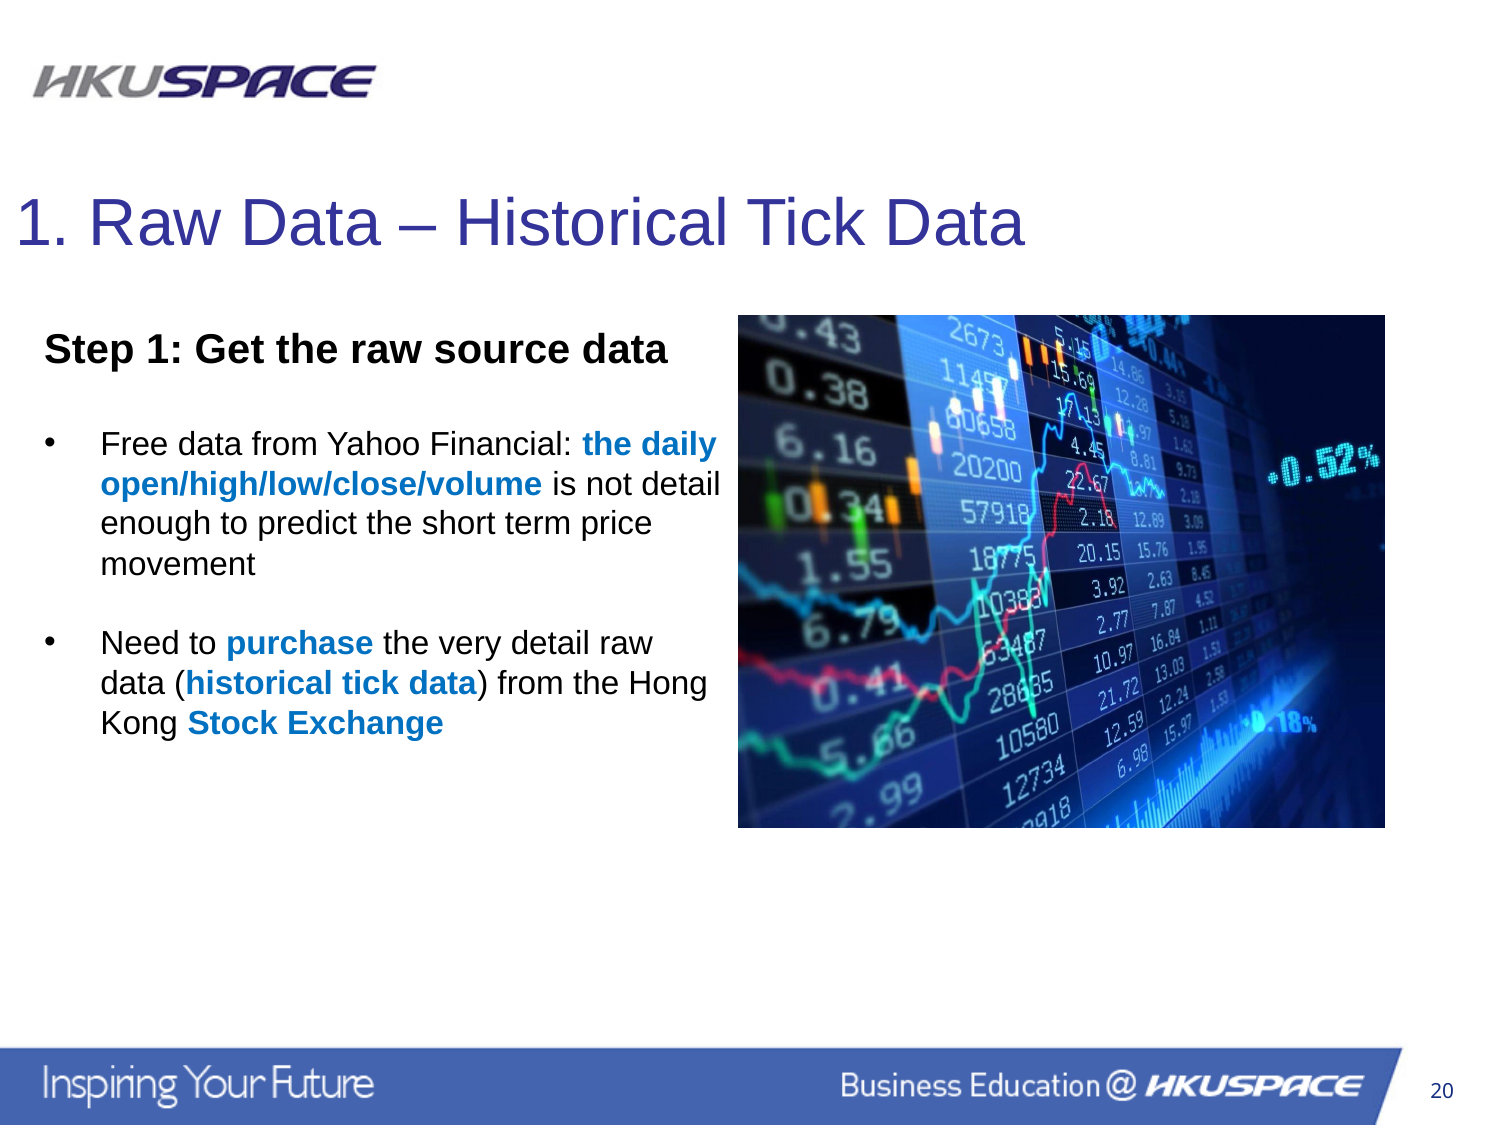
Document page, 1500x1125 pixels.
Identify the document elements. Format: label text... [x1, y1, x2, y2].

text_box Step 1: Get the raw source data Free data from Yahoo Financial: the daily open/high/low/close/volume is not detail enough to predict the short term price movement Need to purchase the very detail raw data (historical tick data) from the Hong Kong Stock Exchange [29, 314, 738, 749]
slide_number 20 [1415, 1070, 1499, 1125]
title 1. Raw Data – Historical Tick Data [0, 101, 1325, 266]
picture [0, 0, 1500, 1125]
